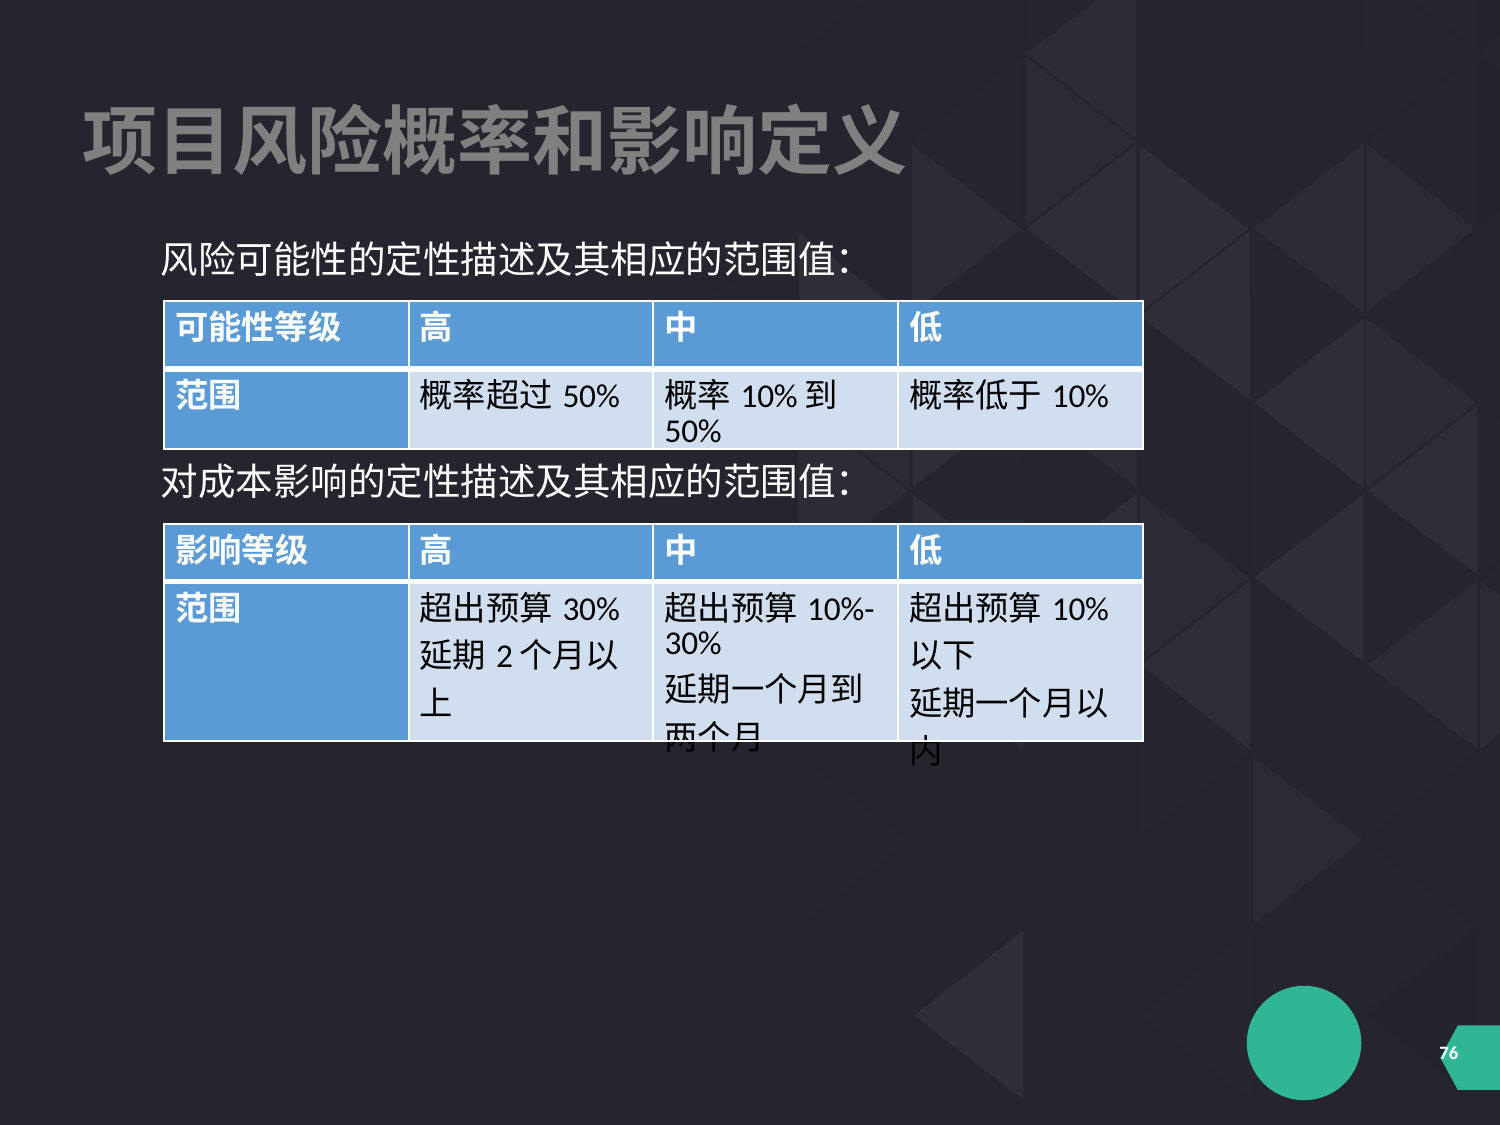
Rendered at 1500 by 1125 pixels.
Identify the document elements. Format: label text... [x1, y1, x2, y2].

table_cell 超出预算10%以下 延期一个月以内 [899, 584, 1142, 740]
table_cell 超出预算30% 延期2个月以上 [410, 584, 652, 740]
table_cell 概率10%到50% [654, 372, 897, 448]
table_header 高 [410, 302, 652, 366]
table_header 低 [899, 525, 1142, 579]
table_header 中 [654, 302, 897, 366]
table_cell 范围 [165, 372, 408, 448]
table_cell 范围 [165, 584, 408, 740]
text_box 对成本影响的定性描述及其相应的范围值： [101, 450, 889, 511]
text_box 风险可能性的定性描述及其相应的范围值： [101, 229, 889, 289]
table_cell 超出预算10%-30% 延期一个月到两个月 [654, 584, 897, 740]
text_box 项目风险概率和影响定义 [67, 85, 923, 191]
table_header 影响等级 [165, 525, 408, 579]
table_cell 概率低于10% [899, 372, 1142, 448]
table_cell 概率超过50% [410, 372, 652, 448]
table_header 低 [899, 302, 1142, 366]
table_header 中 [654, 525, 897, 579]
table_header 高 [410, 525, 652, 579]
table_header 可能性等级 [165, 302, 408, 366]
text_box [1245, 984, 1363, 1102]
